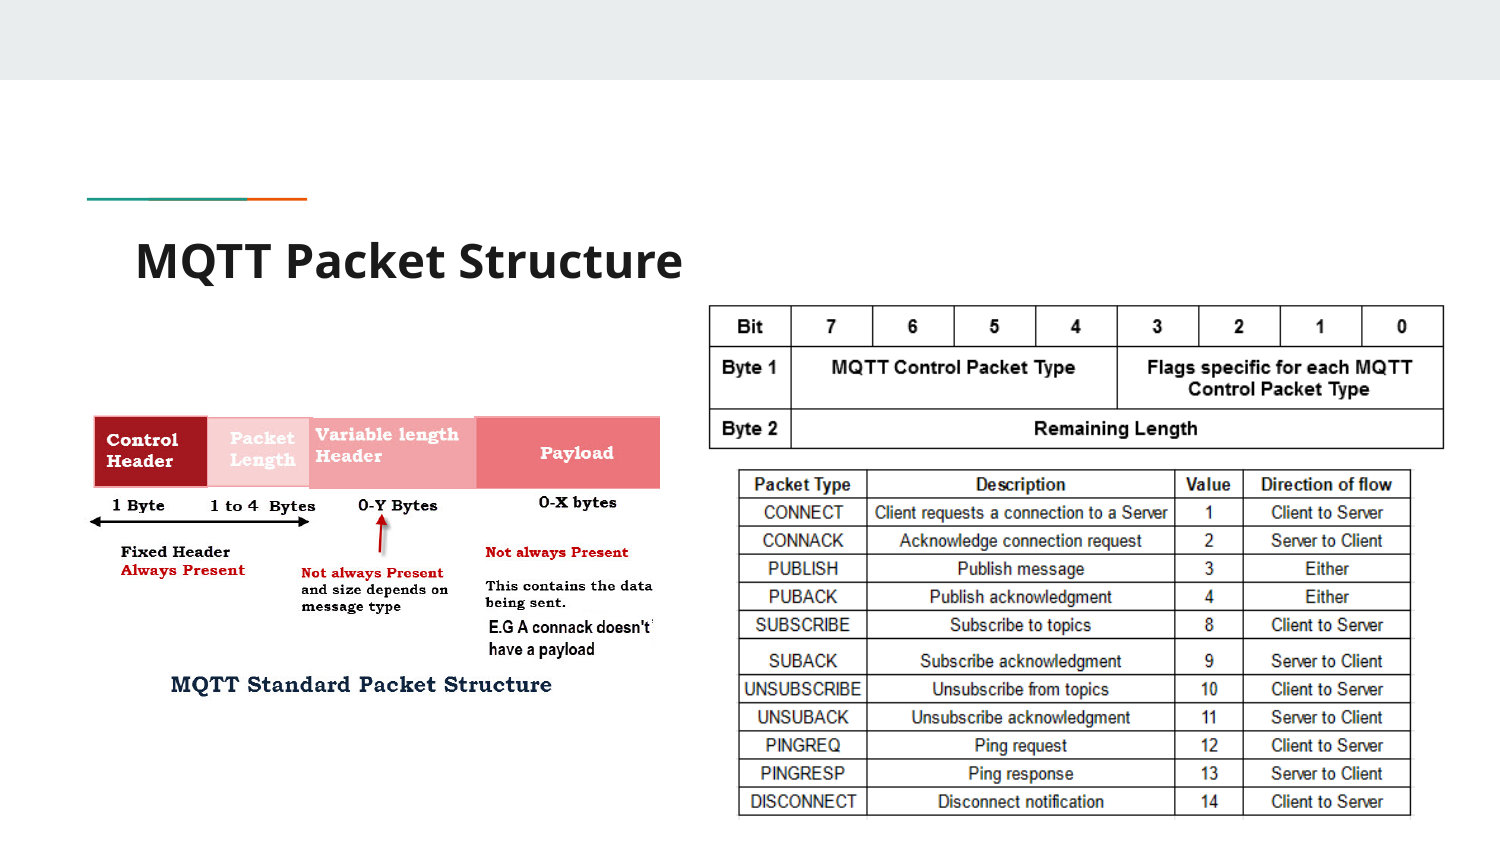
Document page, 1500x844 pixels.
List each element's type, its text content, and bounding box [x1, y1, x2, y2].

picture [736, 467, 1416, 820]
picture [703, 303, 1448, 453]
picture [83, 396, 660, 713]
title MQTT Packet Structure [119, 216, 1381, 305]
